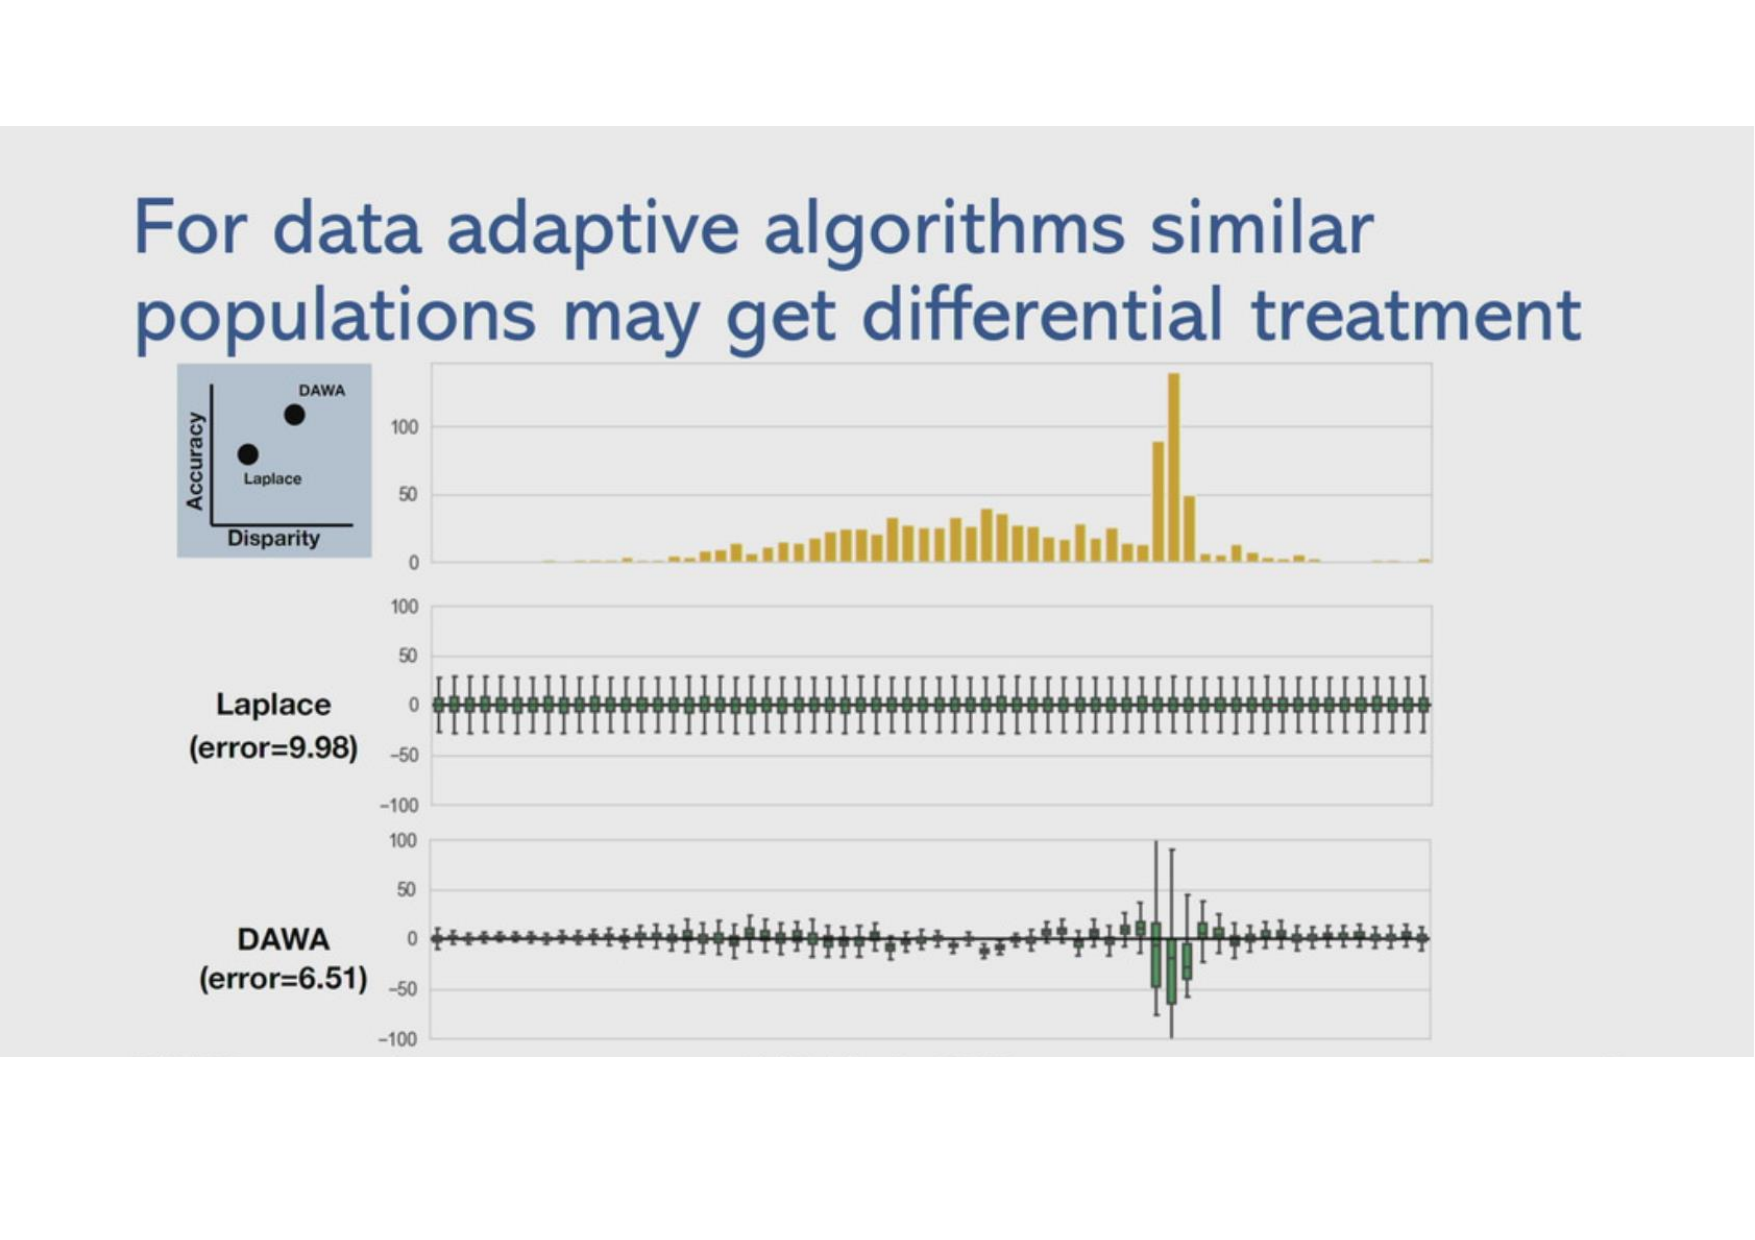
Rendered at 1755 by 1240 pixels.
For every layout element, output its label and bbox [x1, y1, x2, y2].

text_box [0, 126, 1755, 1057]
